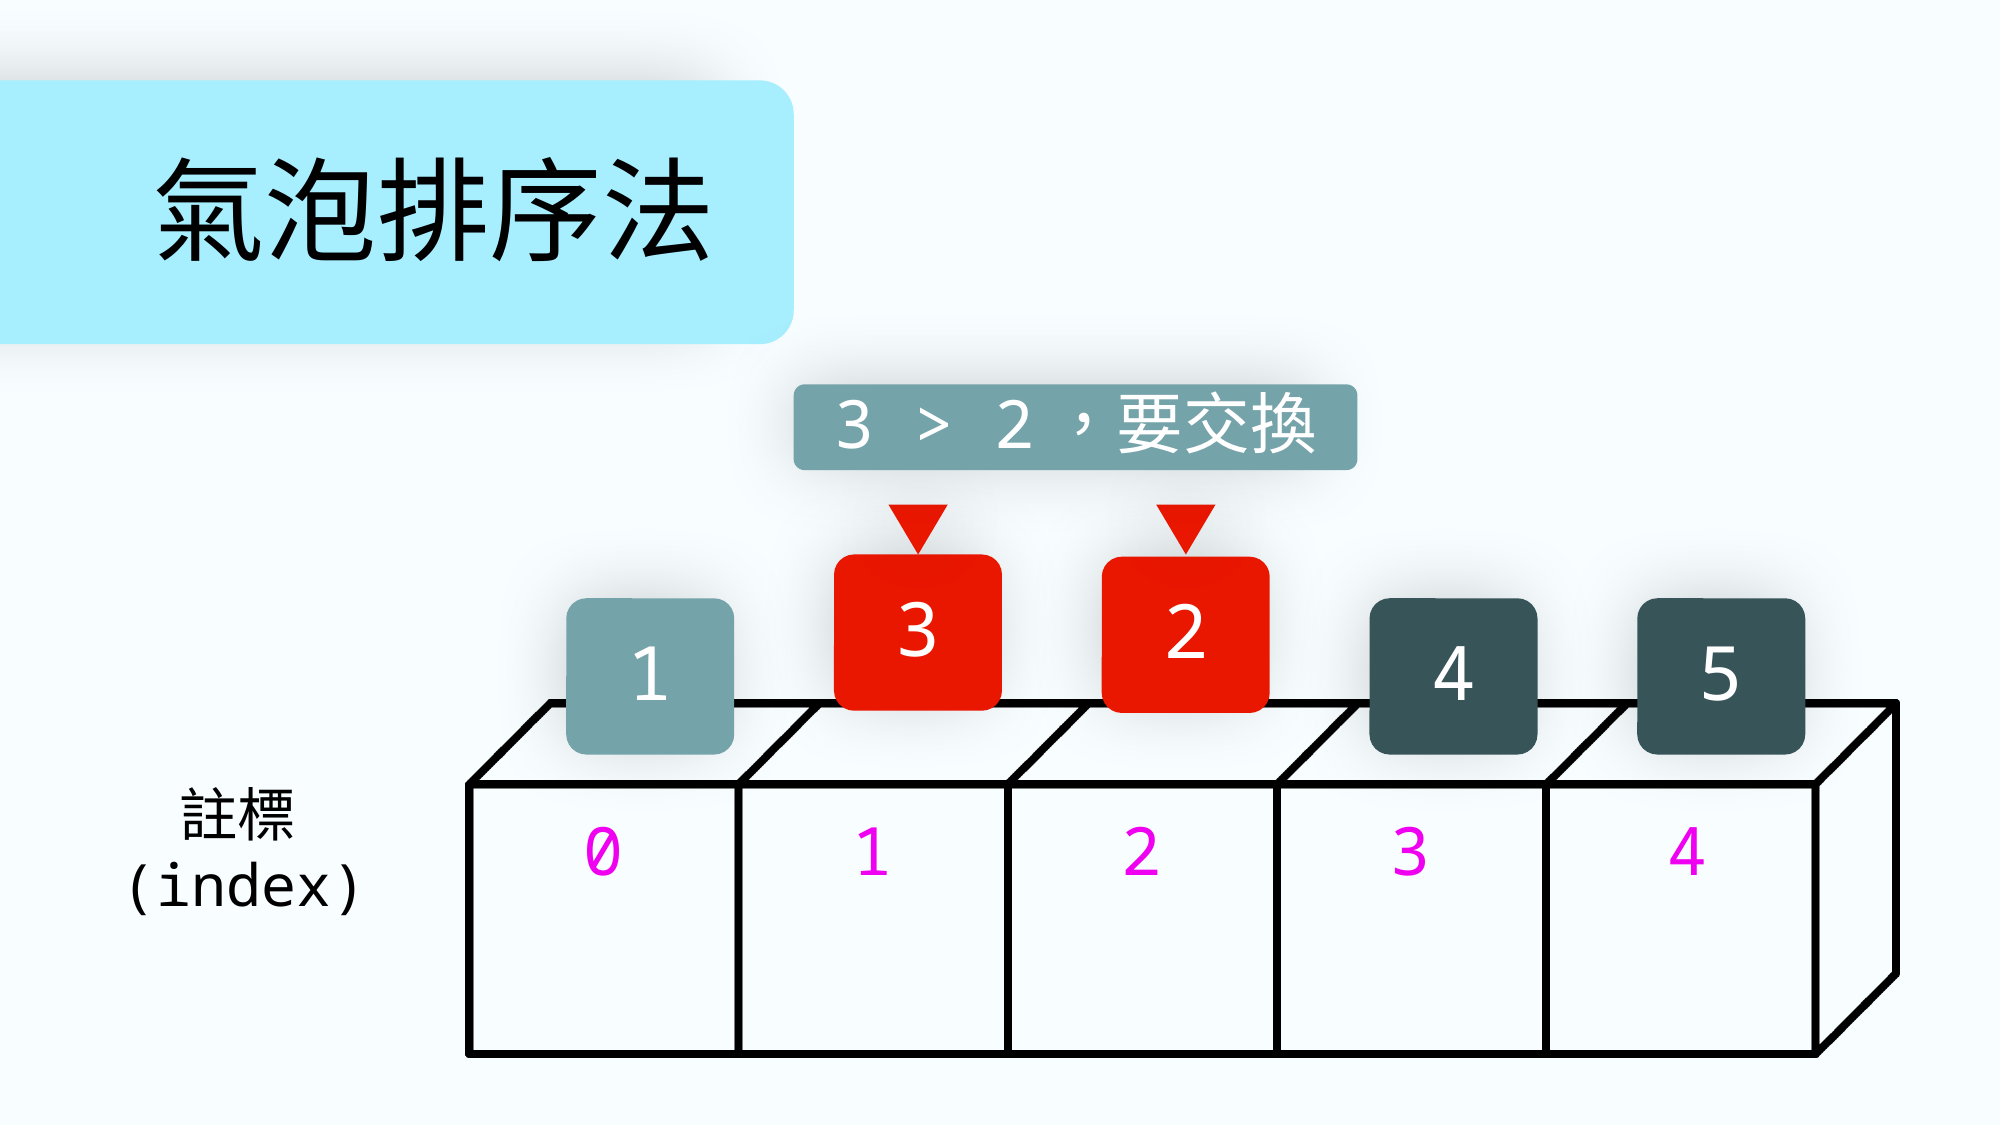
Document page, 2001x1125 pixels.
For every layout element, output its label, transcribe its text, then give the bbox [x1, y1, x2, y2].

text_box 1 [565, 597, 736, 699]
text_box [1154, 503, 1218, 557]
text_box 註標(index) [47, 771, 442, 926]
text_box [0, 79, 794, 346]
text_box 5 [1636, 597, 1807, 699]
picture [465, 699, 1900, 1058]
text_box 2 [1100, 555, 1271, 699]
text_box 3 > 2，要交換 [792, 383, 1359, 472]
text_box [886, 503, 950, 557]
text_box 3 [832, 553, 1004, 699]
text_box 4 [1368, 597, 1539, 699]
title 氣泡排序法 [137, 107, 1863, 325]
